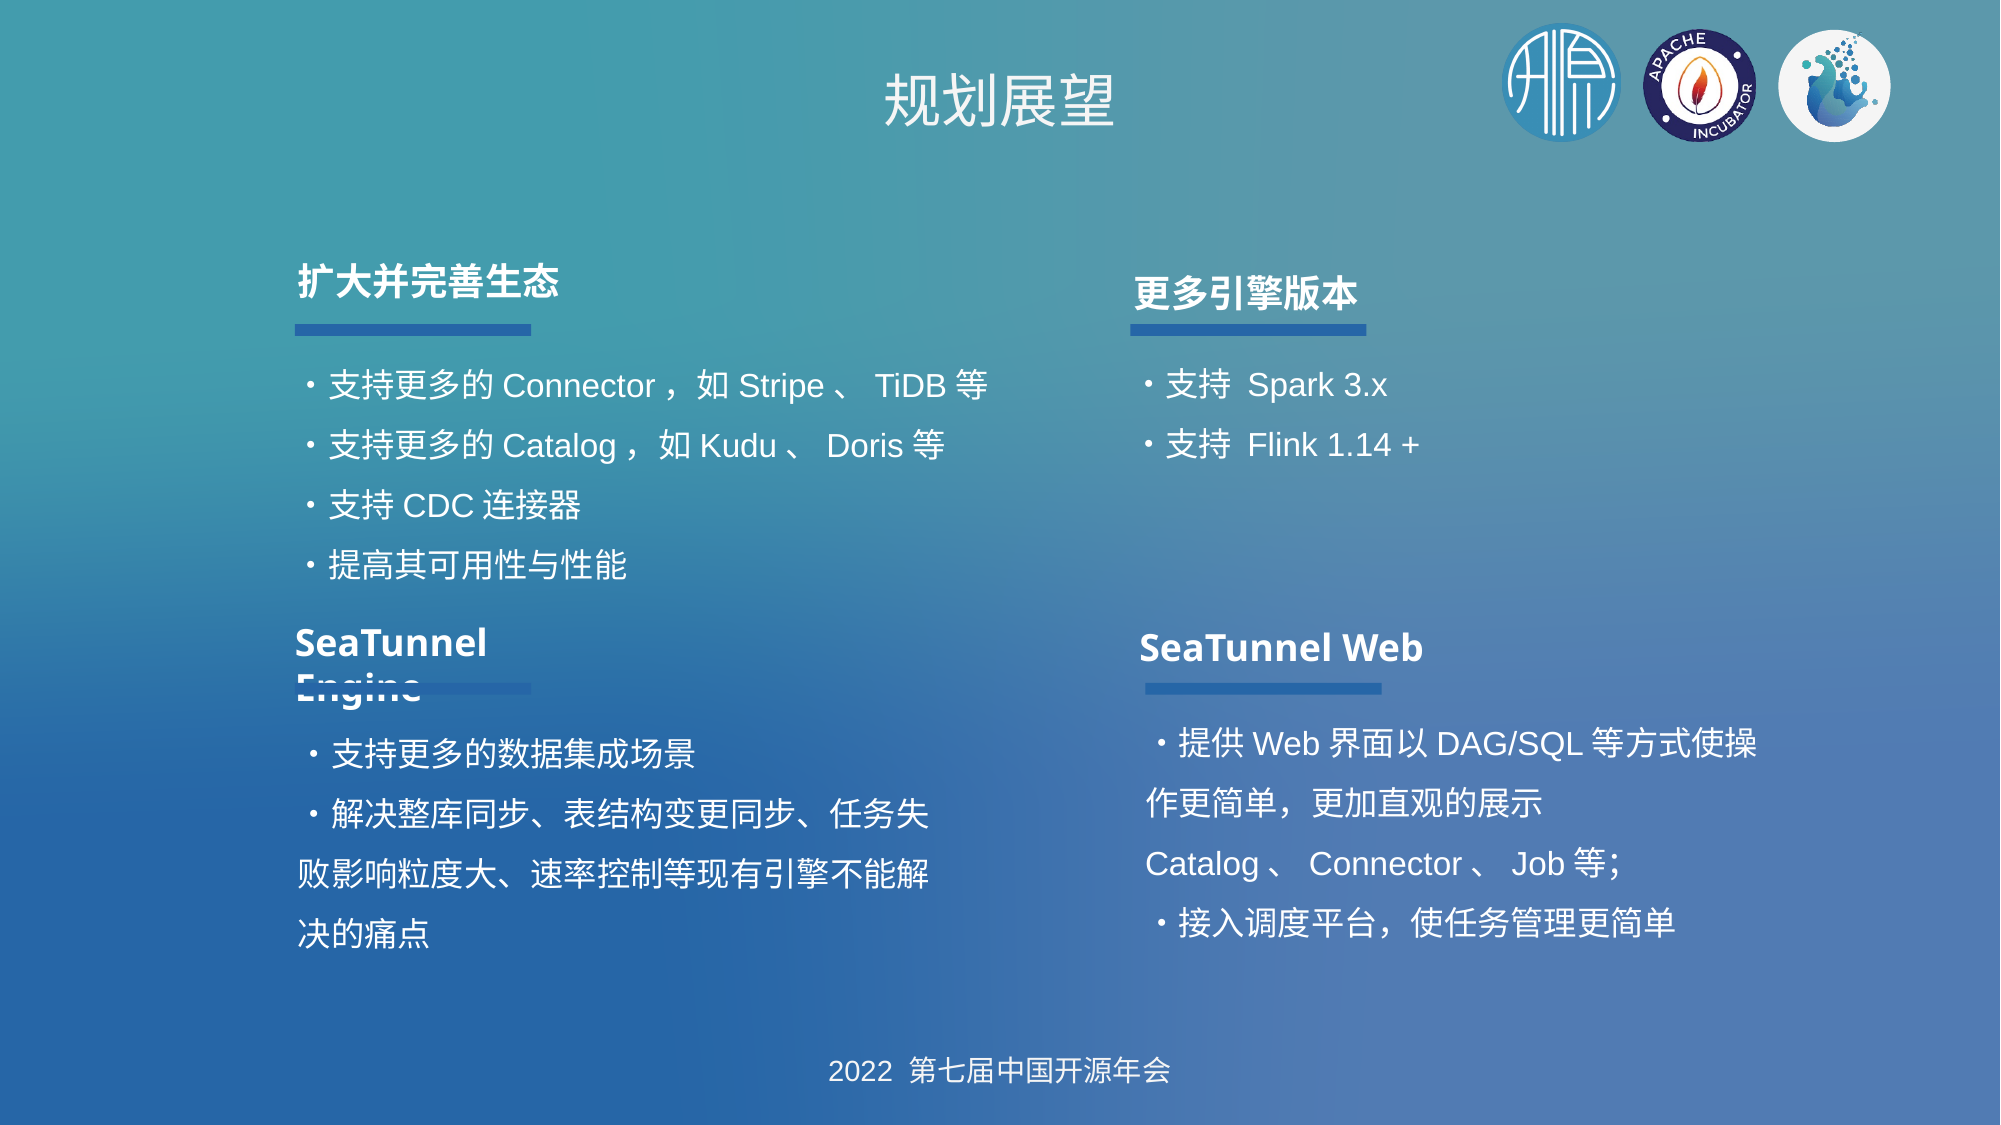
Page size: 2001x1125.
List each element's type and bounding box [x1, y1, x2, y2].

picture [1502, 23, 1621, 143]
text_box [0, 0, 2000, 1125]
